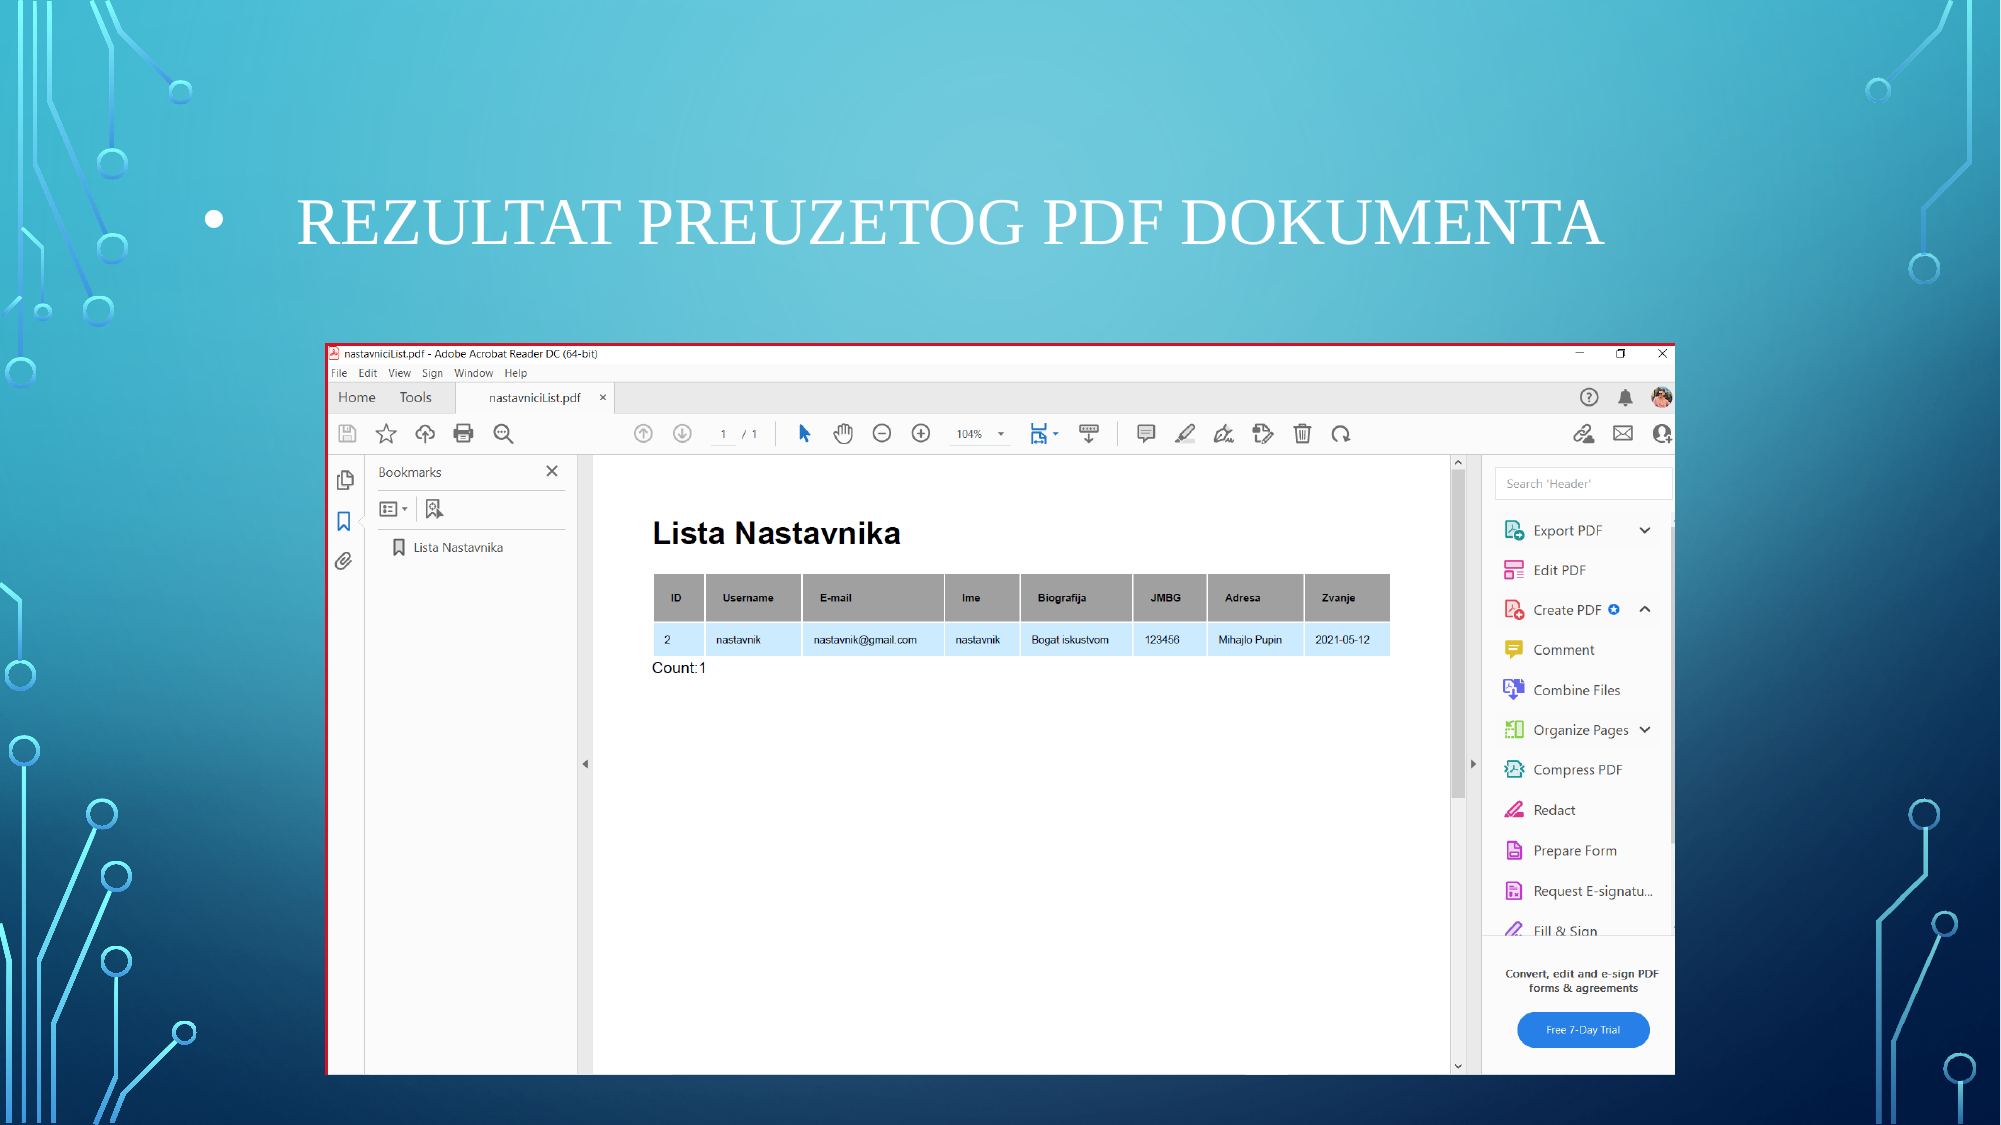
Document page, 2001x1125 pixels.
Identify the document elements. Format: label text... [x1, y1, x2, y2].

title Rezultat preuzetog pdf dokumenta [187, 101, 1813, 344]
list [325, 343, 1675, 1075]
